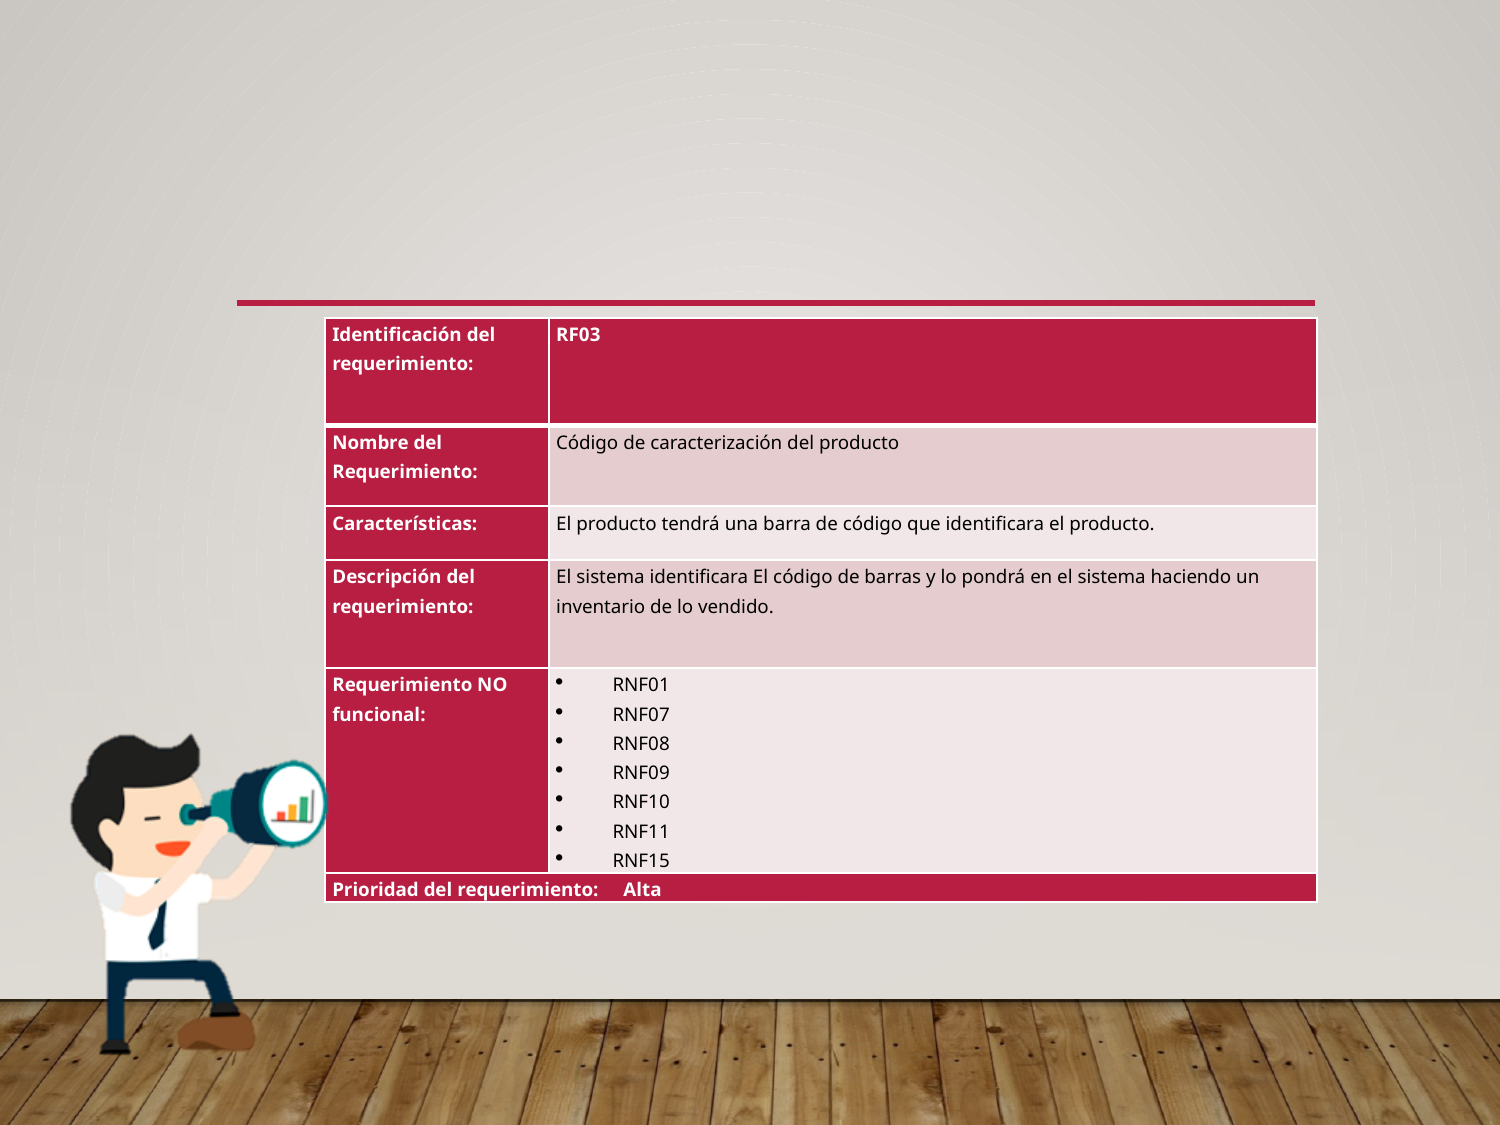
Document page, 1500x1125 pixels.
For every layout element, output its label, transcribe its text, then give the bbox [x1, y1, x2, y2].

table_cell Descripción del requerimiento: [326, 561, 548, 667]
table_cell RNF01 RNF07 RNF08 RNF09 RNF10 RNF11 RNF15 [550, 669, 1316, 872]
table_cell El sistema identificara El código de barras y lo pondrá en el sistema haciendo un inventario de lo vendido. [550, 561, 1316, 667]
table_cell Prioridad del requerimiento: Alta [392, 874, 1316, 901]
table_cell Código de caracterización del producto [550, 428, 1316, 505]
table_header RF03 [550, 319, 1316, 423]
table_header Identificación del requerimiento: [326, 319, 548, 423]
table_cell Nombre del Requerimiento: [326, 428, 548, 505]
table_cell Requerimiento NO funcional: [392, 669, 548, 872]
picture [0, 644, 1500, 1125]
table_cell El producto tendrá una barra de código que identificara el producto. [550, 507, 1316, 559]
table_cell Características: [326, 507, 548, 559]
